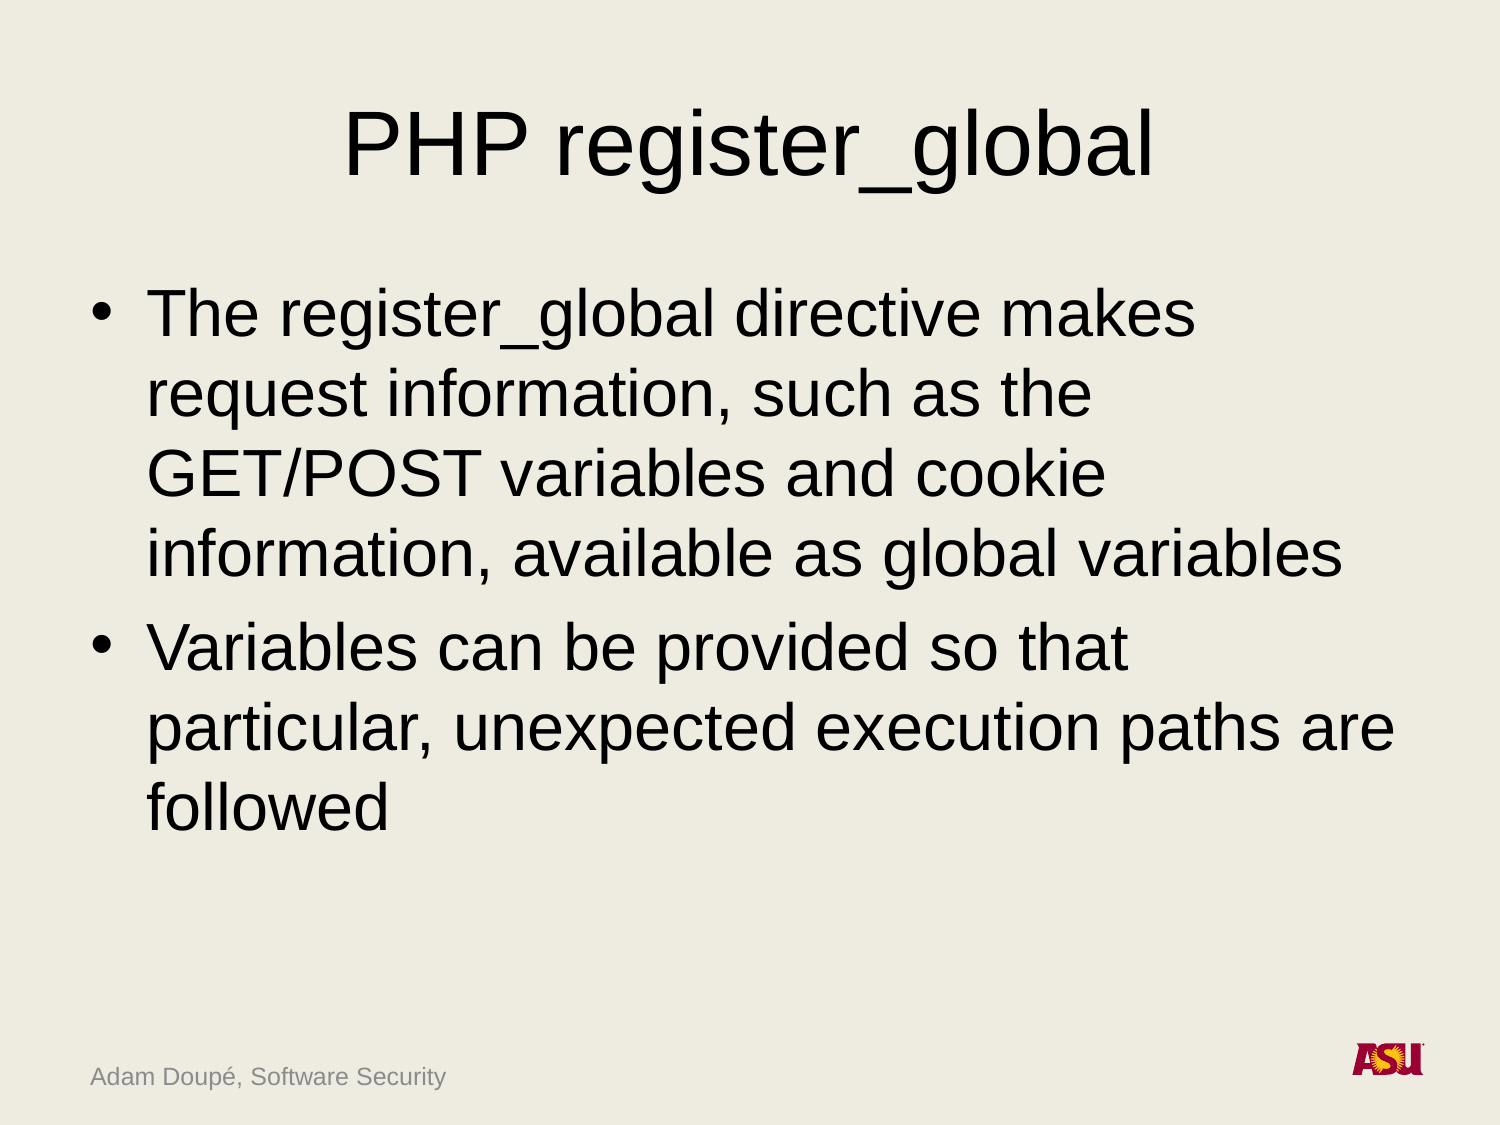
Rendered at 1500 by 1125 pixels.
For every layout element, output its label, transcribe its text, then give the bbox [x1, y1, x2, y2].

list The register_global directive makes request information, such as the GET/POST variables and cookie information, available as global variables Variables can be provided so that particular, unexpected execution paths are followed [75, 262, 1425, 1005]
title PHP register_global [75, 45, 1425, 233]
